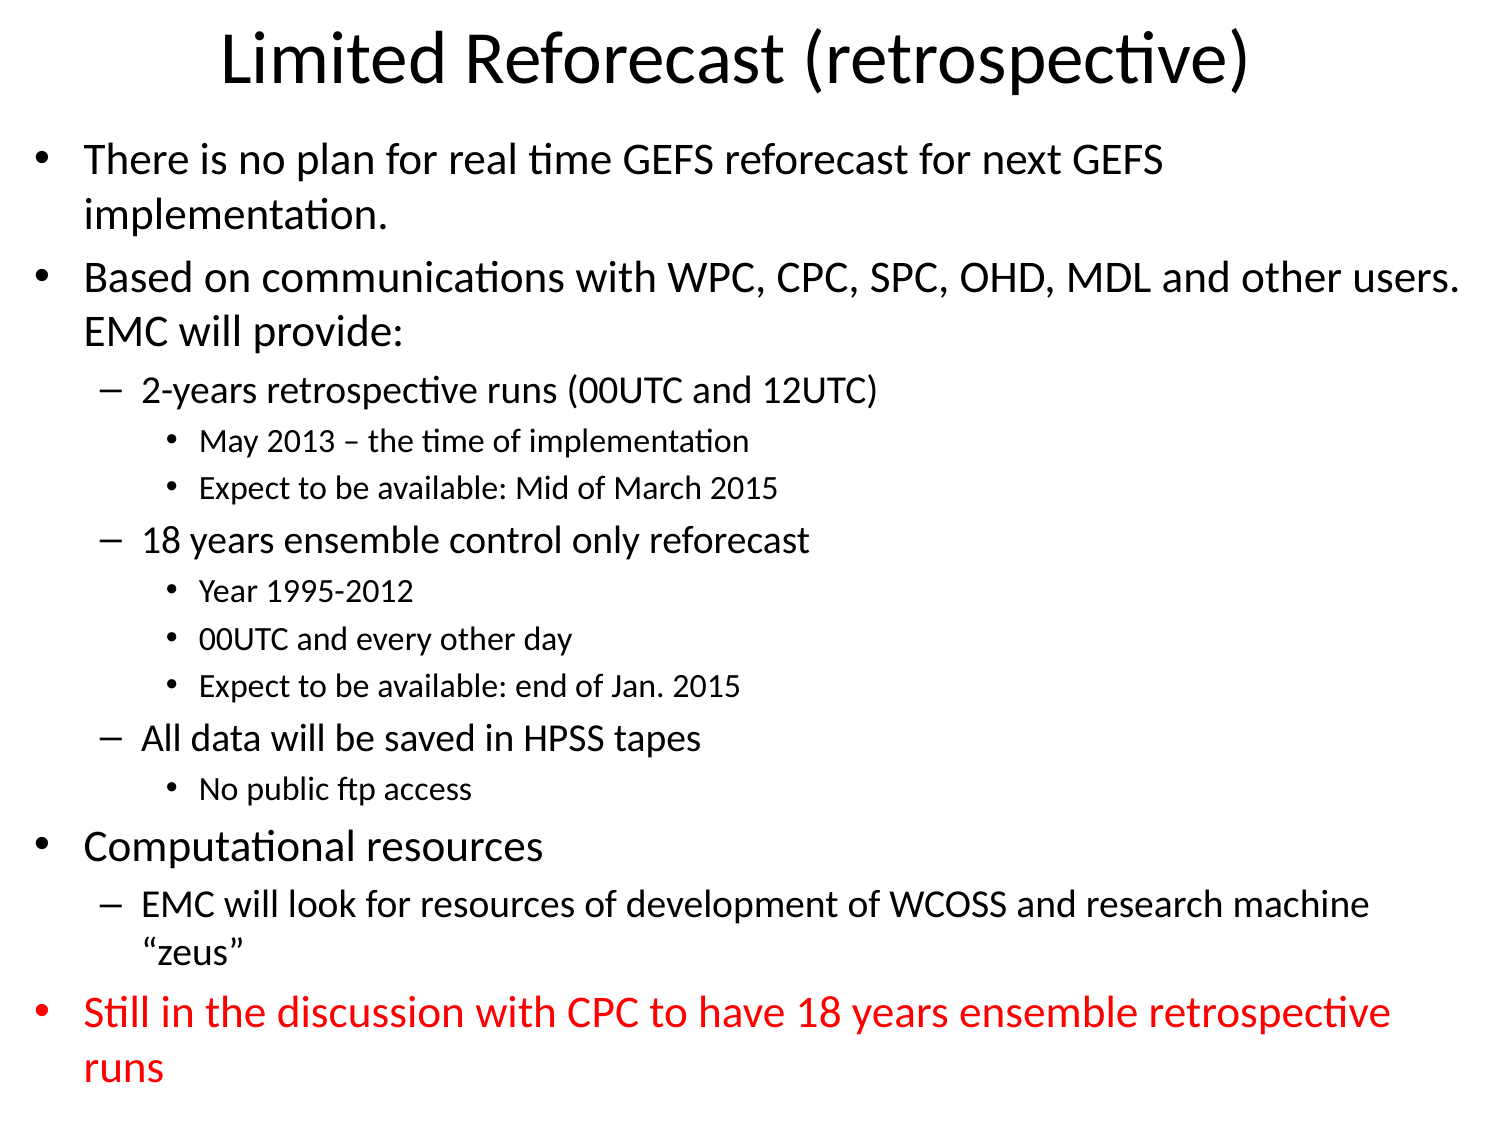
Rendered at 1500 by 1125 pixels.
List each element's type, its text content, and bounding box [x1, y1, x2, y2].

list There is no plan for real time GEFS reforecast for next GEFS implementation. Based on communications with WPC, CPC, SPC, OHD, MDL and other users. EMC will provide: 2-years retrospective runs (00UTC and 12UTC) May 2013 – the time of implementation Expect to be available: Mid of March 2015 18 years ensemble control only reforecast Year 1995-2012 00UTC and every other day Expect to be available: end of Jan. 2015 All data will be saved in HPSS tapes No public ftp access Computational resources EMC will look for resources of development of WCOSS and research machine “zeus” Still in the discussion with CPC to have 18 years ensemble retrospective runs [19, 121, 1485, 1108]
title Limited Reforecast (retrospective) [0, 0, 1473, 106]
